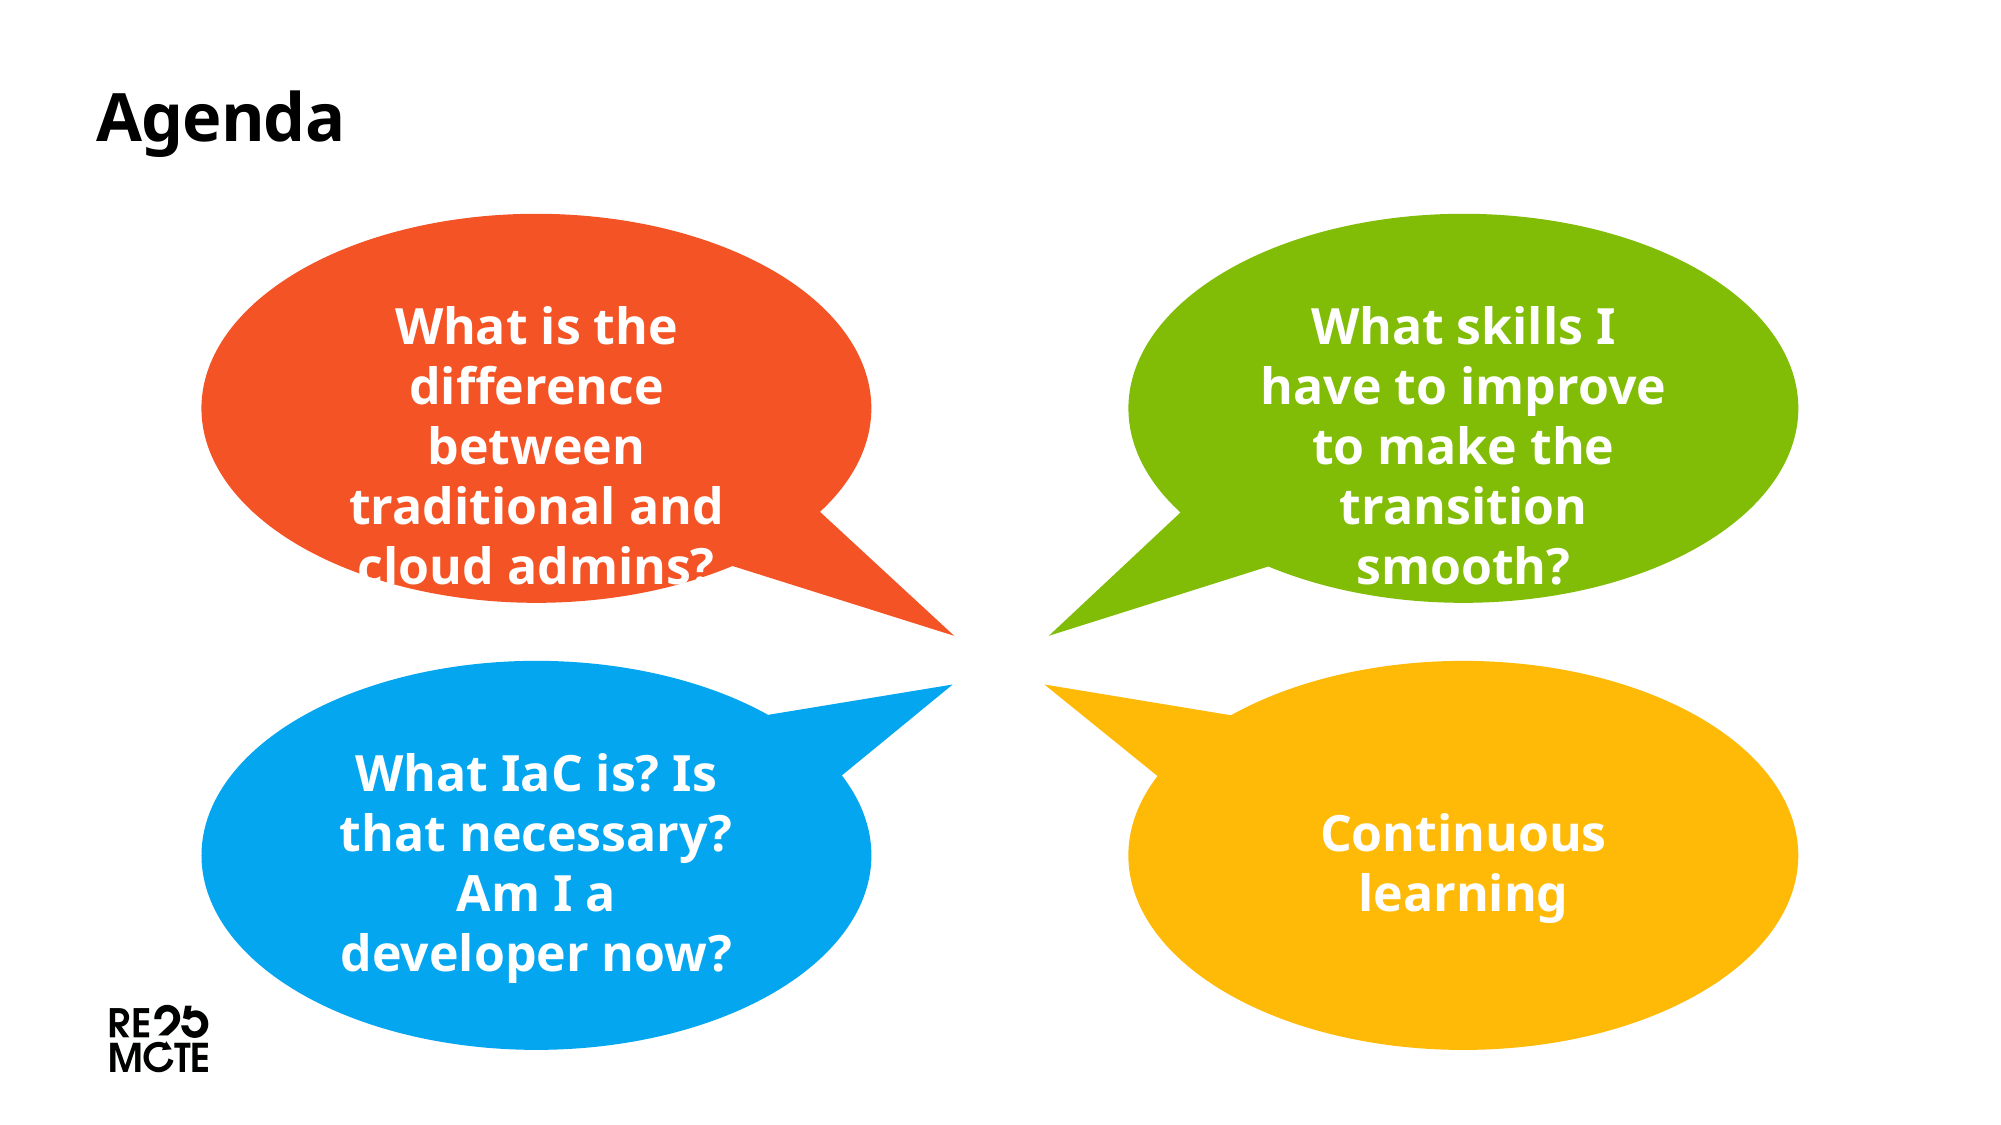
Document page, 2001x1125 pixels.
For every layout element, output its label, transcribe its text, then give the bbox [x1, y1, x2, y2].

text_box What IaC is? Is that necessary? Am I a developer now? [201, 660, 953, 1050]
text_box What skills I have to improve to make the transition smooth? [1048, 213, 1800, 637]
picture [96, 990, 222, 1087]
text_box What is the difference between traditional and cloud admins? [200, 213, 955, 637]
text_box Continuous learning [1043, 660, 1800, 1051]
title Agenda [96, 75, 1904, 156]
